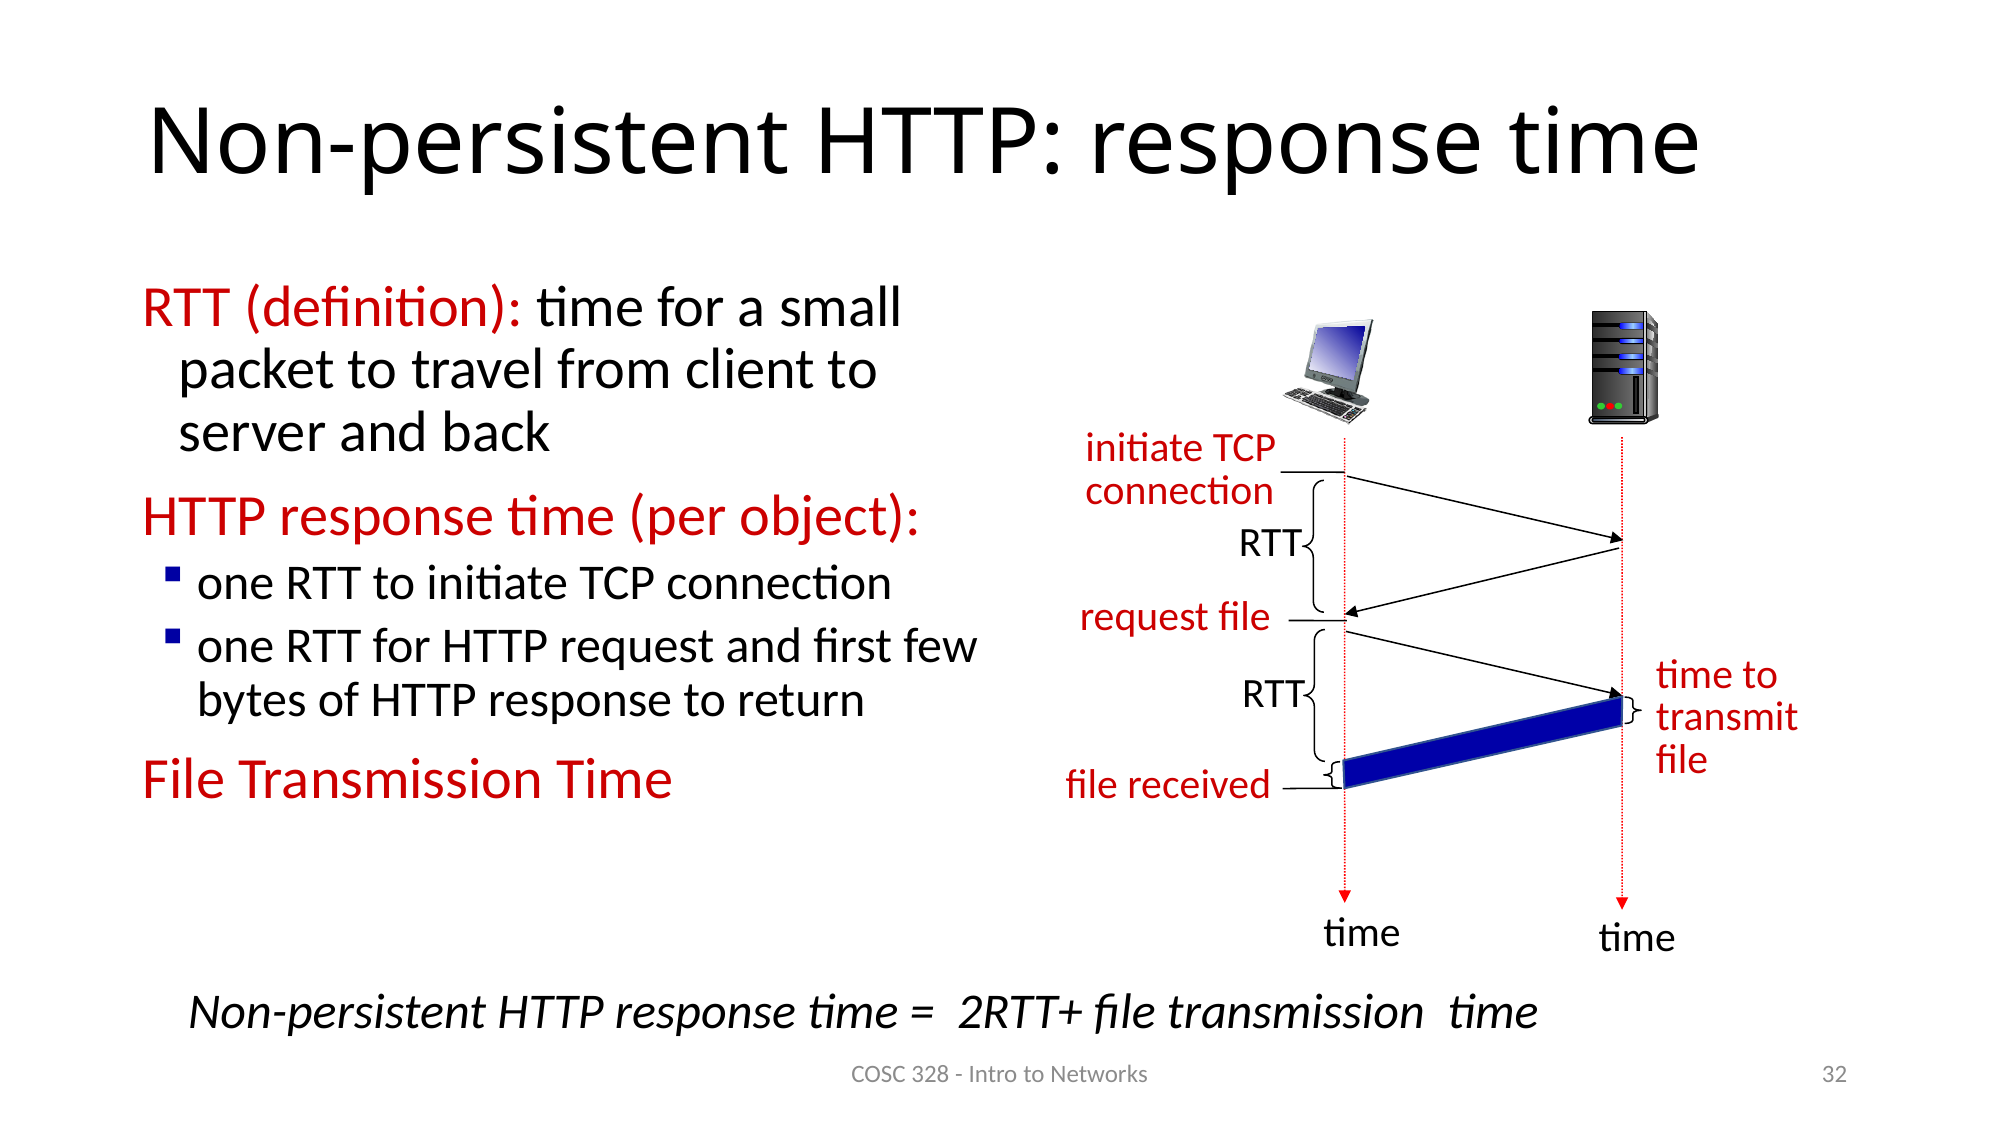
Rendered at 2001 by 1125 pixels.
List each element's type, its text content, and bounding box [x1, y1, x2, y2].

text_box [1313, 480, 1324, 588]
text_box RTT [1224, 515, 1318, 573]
text_box [1338, 890, 1351, 903]
text_box [1624, 697, 1641, 724]
text_box [1389, 641, 1622, 698]
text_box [1260, 314, 1376, 432]
text_box [1323, 761, 1341, 789]
text_box [1342, 695, 1624, 790]
text_box Non-persistent HTTP response time = 2RTT+ file transmission time [173, 971, 1692, 1091]
text_box RTT [1227, 666, 1321, 724]
slide_number 32 [1412, 1042, 1863, 1103]
text_box file received [1050, 757, 1322, 815]
text_box RTT (definition): time for a small packet to travel from client to server and back HTTP response time (per object): one RTT to initiate TCP connection one RTT for HTTP request and first few bytes of HTTP response to return File Transmission Time [106, 268, 1039, 816]
text_box time [1308, 905, 1416, 963]
footer COSC 328 - Intro to Networks [662, 1042, 1338, 1103]
text_box [1314, 629, 1325, 762]
text_box [1346, 476, 1624, 544]
text_box initiate TCP connection [1070, 420, 1292, 520]
text_box [1615, 895, 1629, 902]
text_box time [1583, 902, 1691, 967]
title Non-persistent HTTP: response time [131, 70, 1856, 218]
text_box request file [1065, 588, 1389, 647]
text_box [1589, 311, 1659, 424]
text_box time to transmit file [1641, 647, 1824, 790]
